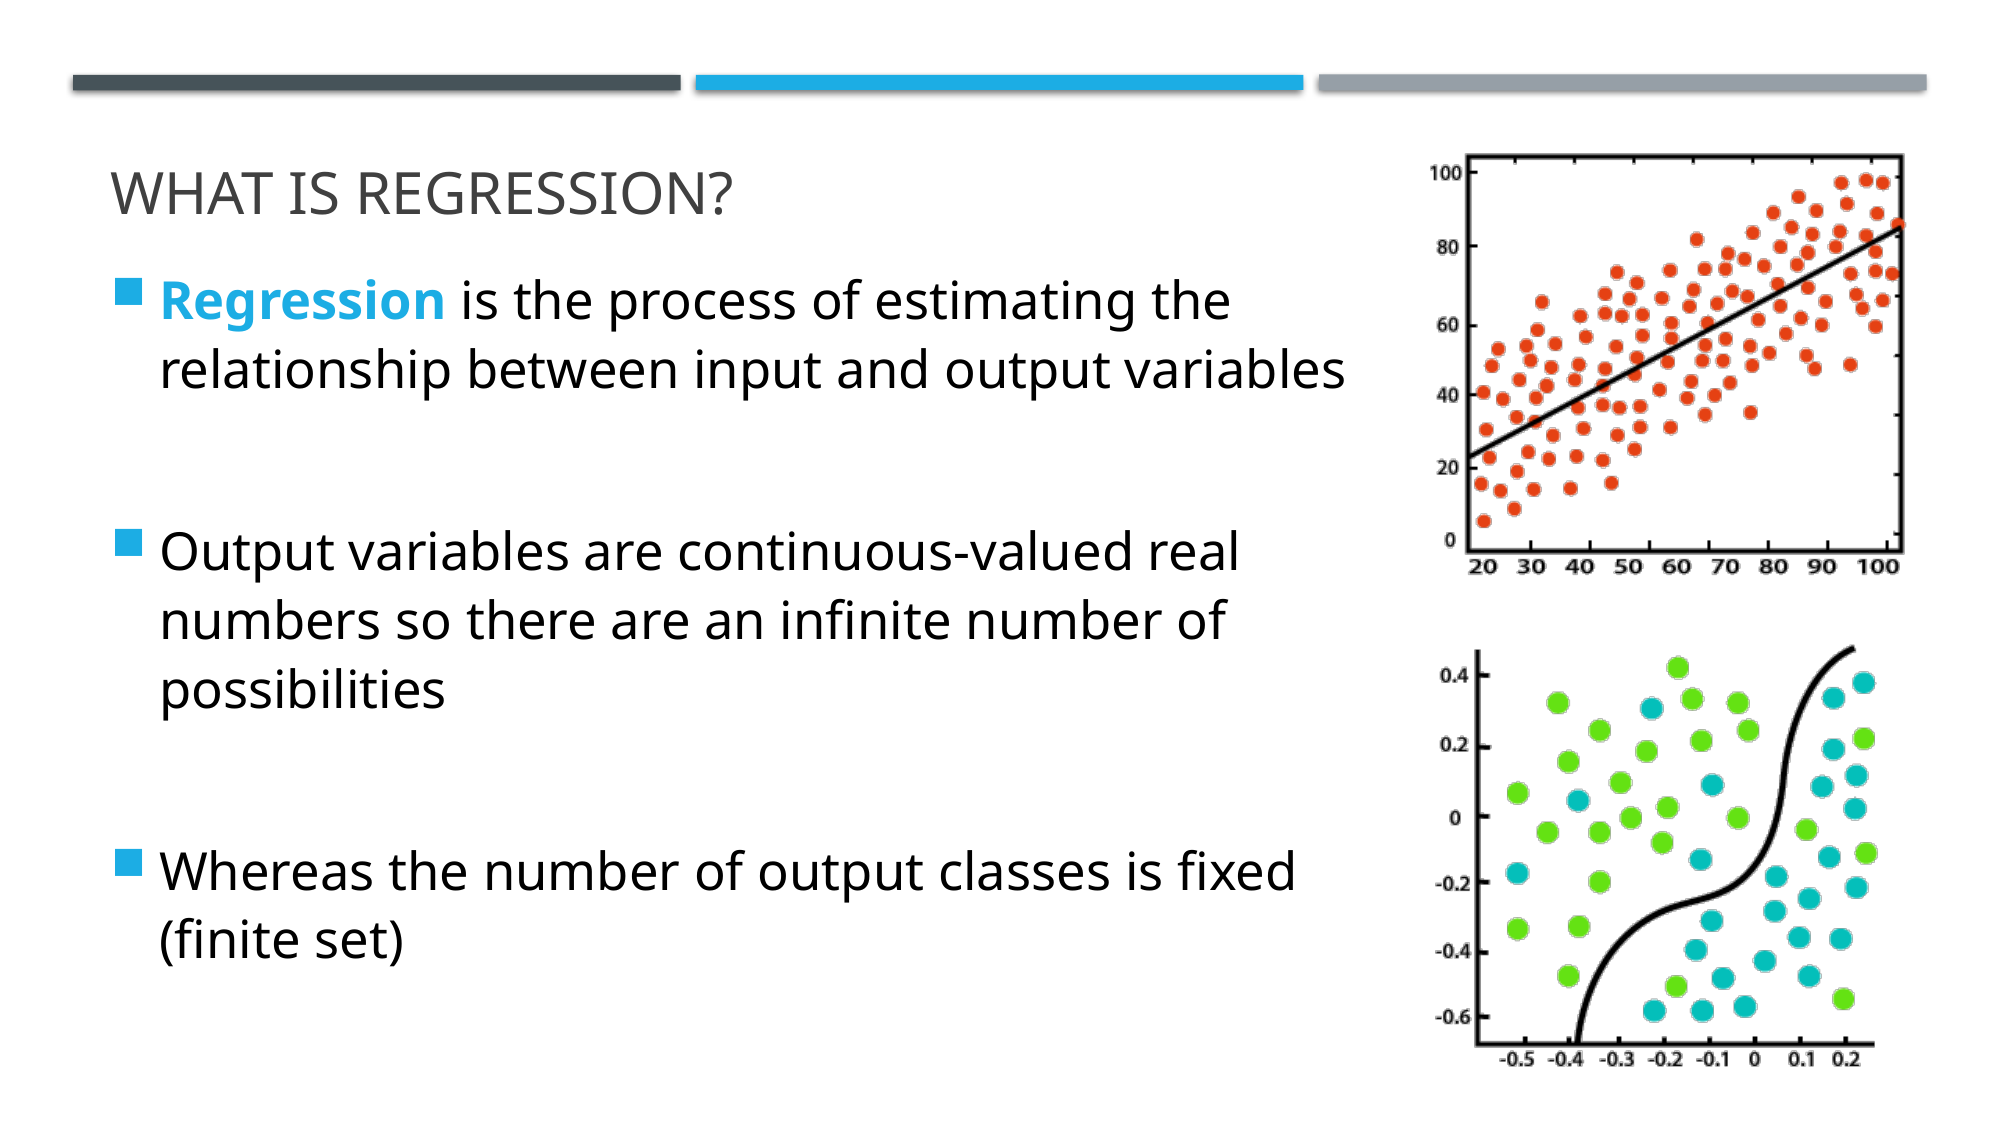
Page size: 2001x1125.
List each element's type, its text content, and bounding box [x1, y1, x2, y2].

title What is Regression? [95, 115, 1905, 234]
picture [1419, 135, 1915, 593]
list Regression is the process of estimating the relationship between input and output variables Output variables are continuous-valued real numbers so there are an infinite number of possibilities Whereas the number of output classes is fixed (finite set) [95, 249, 1421, 981]
picture [1419, 627, 1901, 1086]
